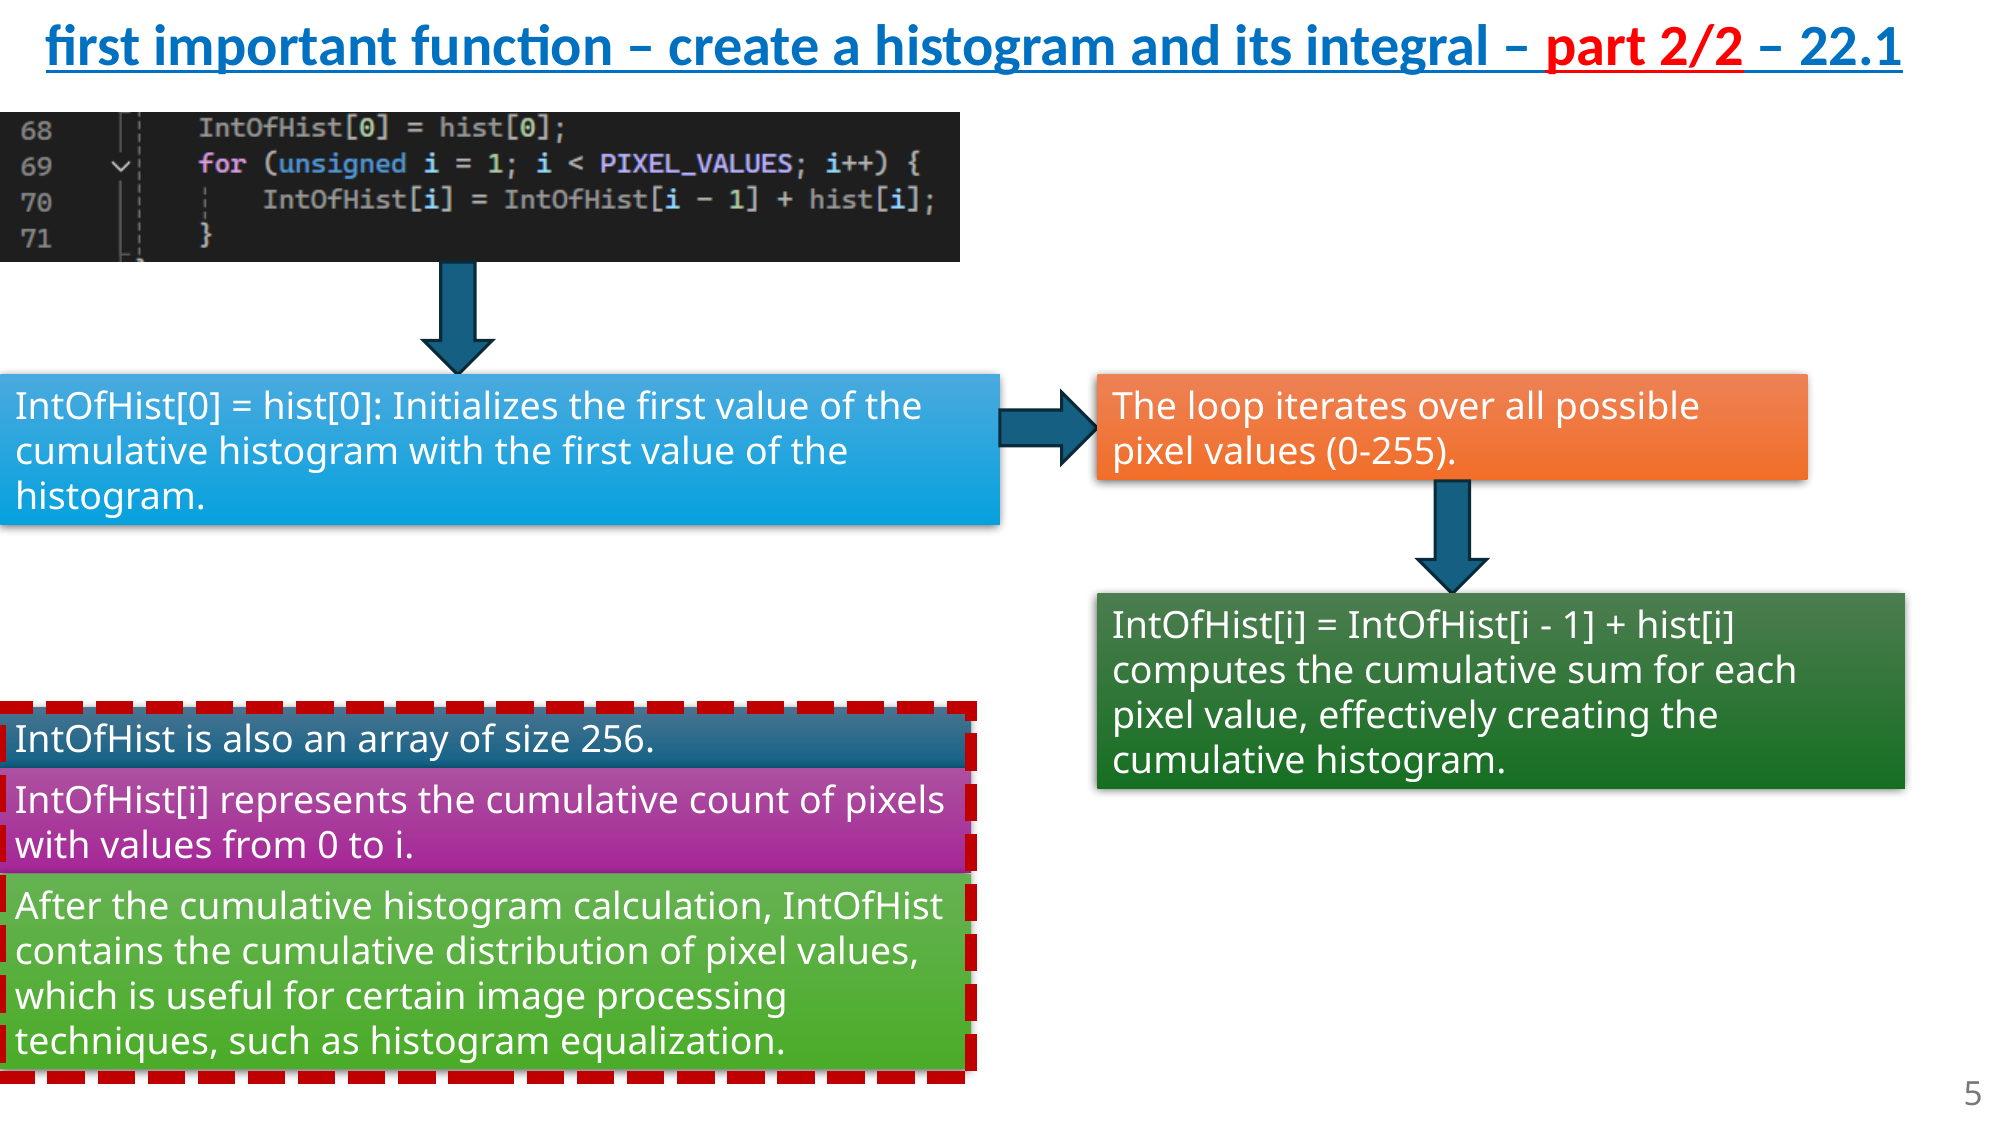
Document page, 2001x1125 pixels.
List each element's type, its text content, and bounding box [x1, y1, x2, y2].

text_box [0, 706, 973, 1079]
text_box [1414, 479, 1491, 588]
slide_number 5 [1948, 1065, 2000, 1125]
text_box The loop iterates over all possible pixel values (0-255). [1097, 374, 1808, 480]
text_box IntOfHist[i] = IntOfHist[i - 1] + hist[i] computes the cumulative sum for each pixel value, effectively creating the cumulative histogram. [1097, 593, 1905, 789]
text_box 22.1 – first important function – create a histogram and its integral – part 2/2 [0, 0, 1949, 85]
text_box [419, 263, 497, 369]
text_box IntOfHist[0] = hist[0]: Initializes the first value of the cumulative histogram with the first value of the histogram. [0, 374, 1000, 525]
picture [0, 111, 960, 263]
text_box [998, 388, 1088, 468]
